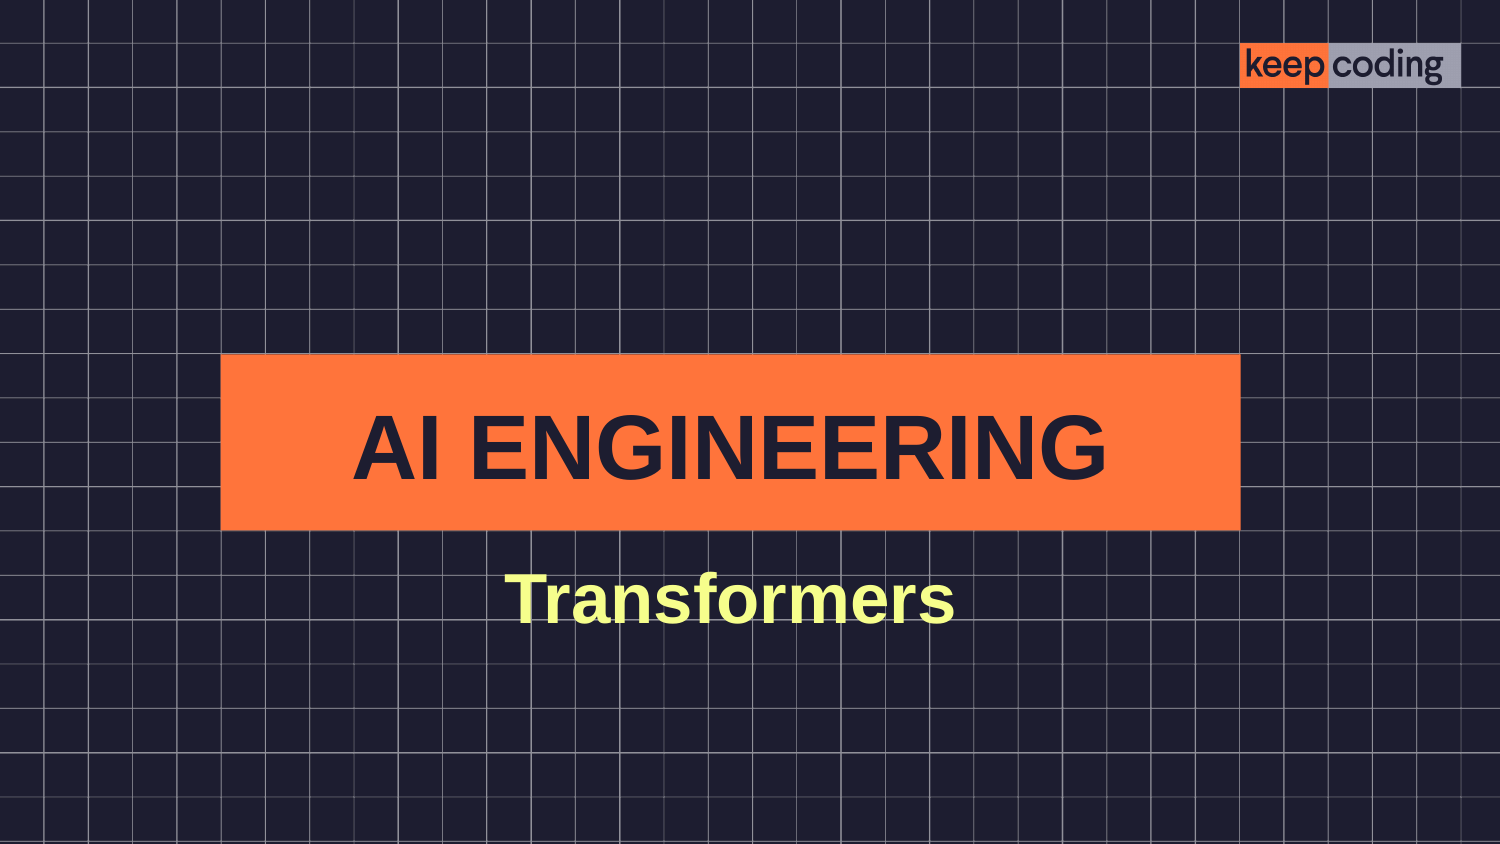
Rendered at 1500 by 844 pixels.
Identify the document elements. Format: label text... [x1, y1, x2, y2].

subtitle AI ENGINEERING [318, 377, 1143, 508]
subtitle Transformers [220, 530, 1241, 661]
picture [1240, 43, 1461, 88]
text_box [220, 354, 1241, 530]
